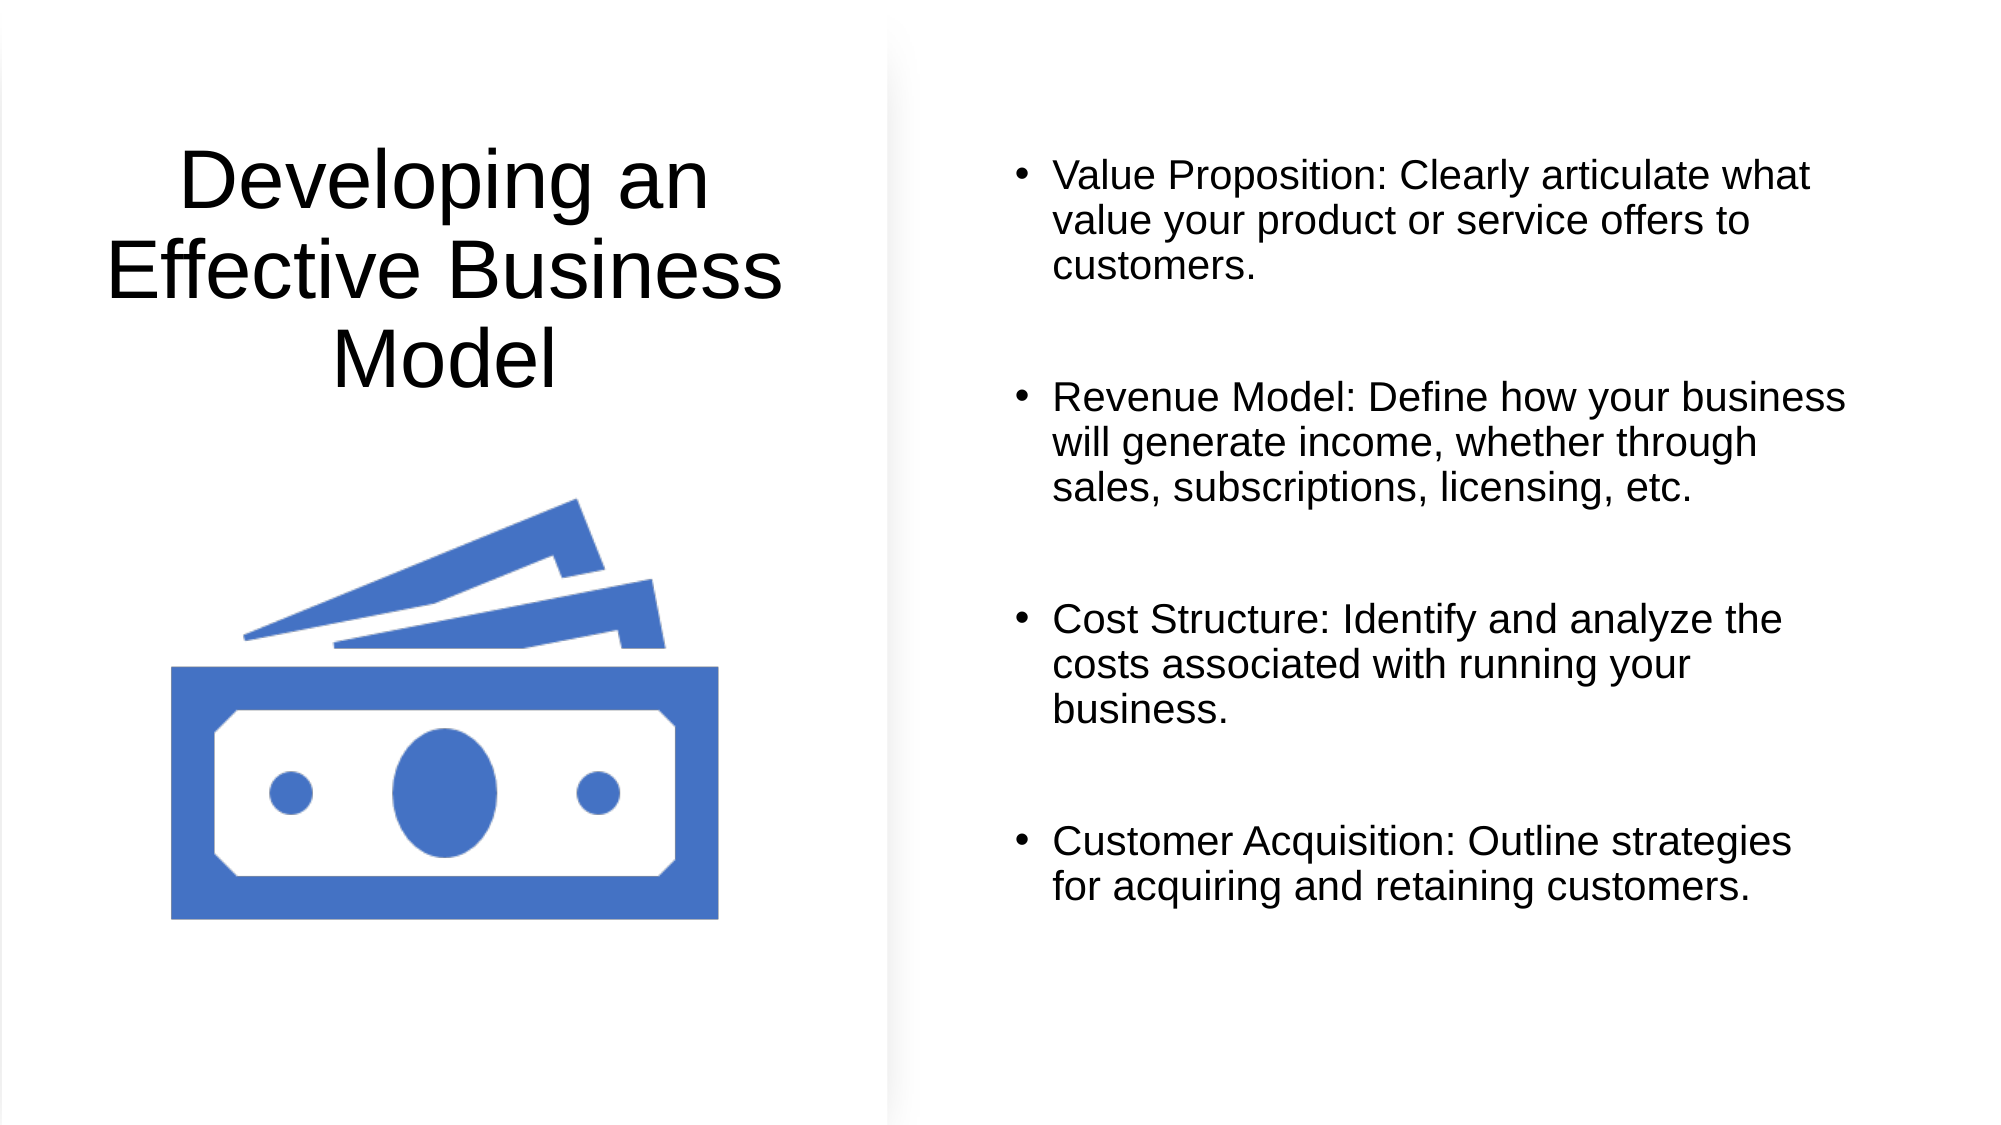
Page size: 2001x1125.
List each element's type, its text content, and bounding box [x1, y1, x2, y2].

picture [150, 424, 740, 1015]
title Developing an Effective Business Model [86, 128, 804, 469]
text_box [1, 0, 888, 1125]
list Value Proposition: Clearly articulate what value your product or service offers to customers. Revenue Model: Define how your business will generate income, whether through sales, subscriptions, licensing, etc. Cost Structure: Identify and analyze the costs associated with running your business. Customer Acquisition: Outline strategies for acquiring and retaining customers. [999, 128, 1863, 1000]
